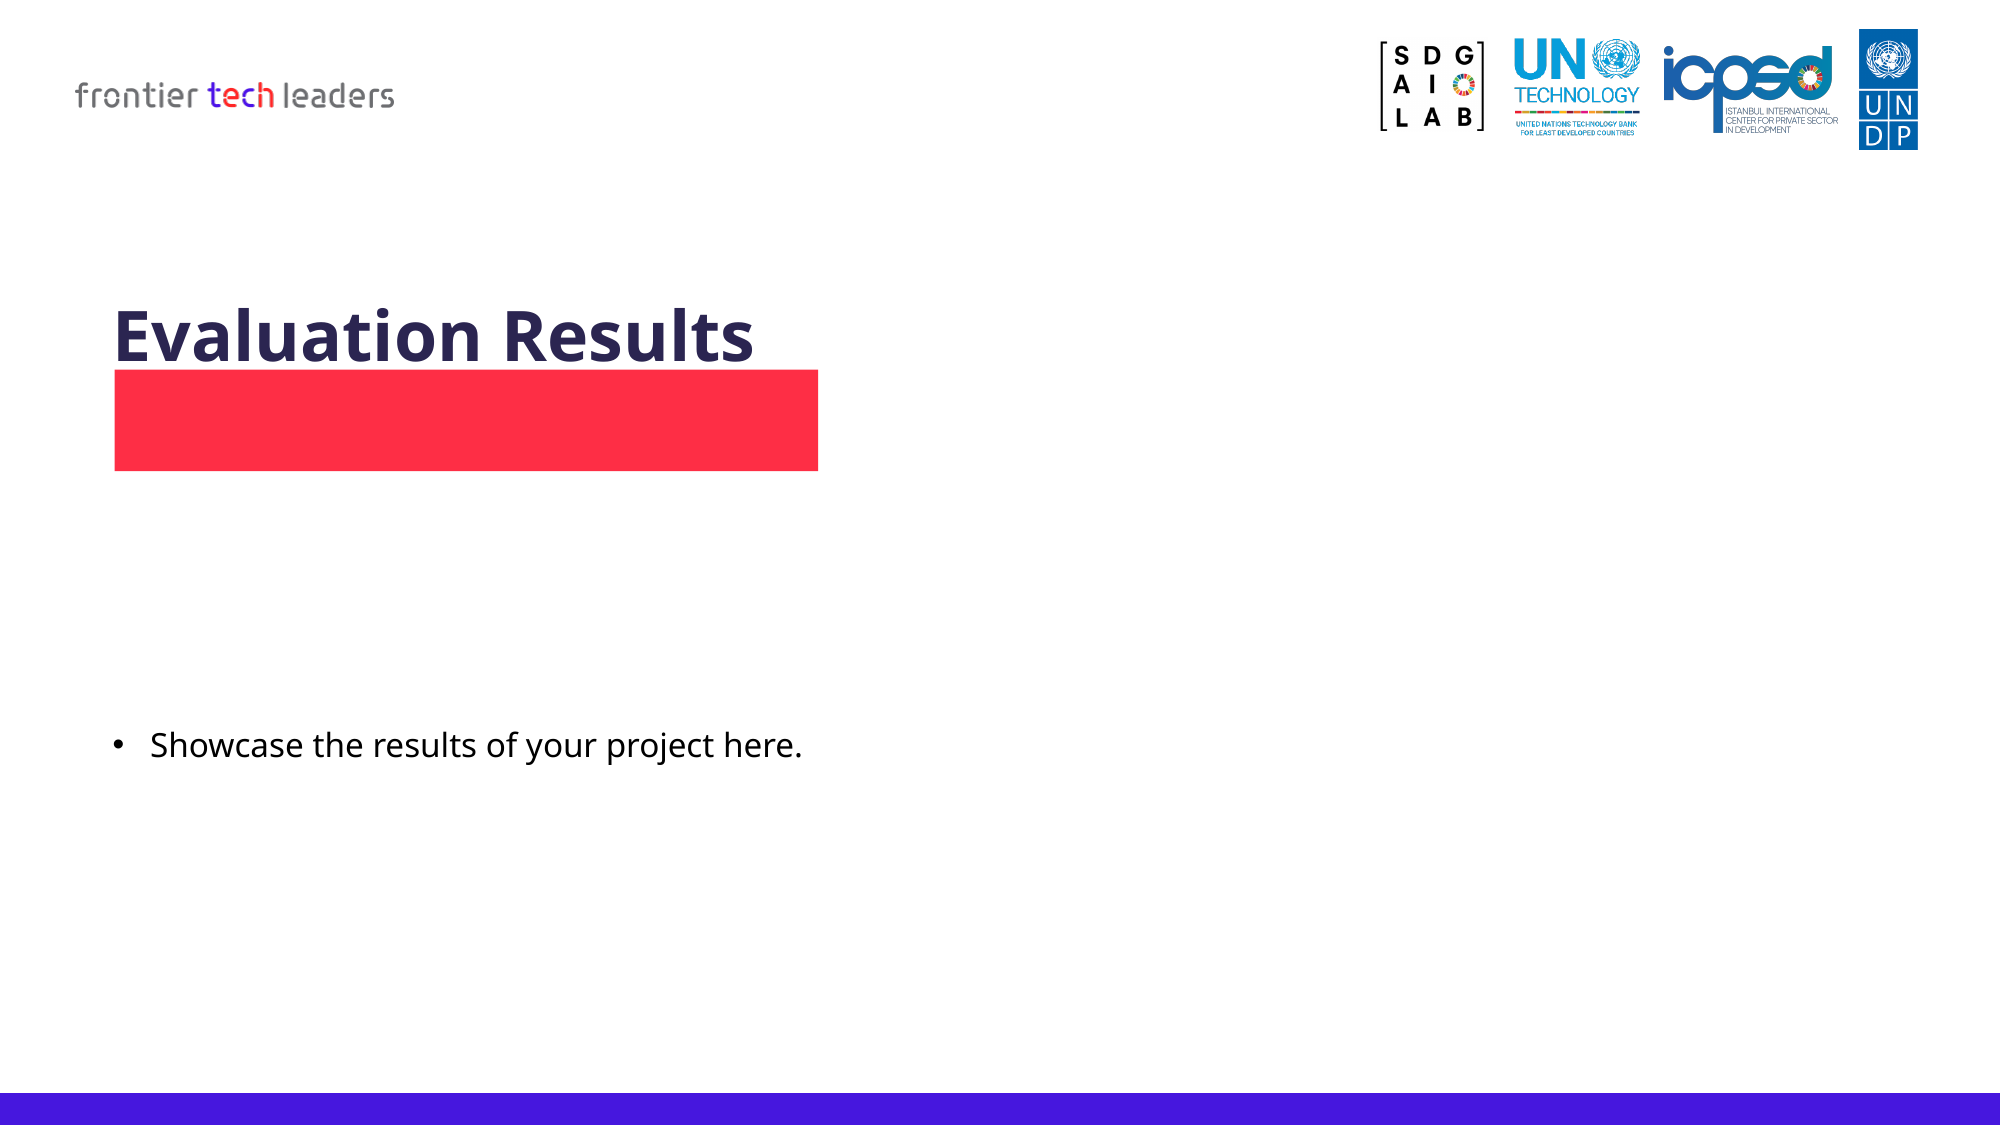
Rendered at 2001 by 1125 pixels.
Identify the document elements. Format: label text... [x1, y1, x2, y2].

picture [75, 82, 394, 108]
title Evaluation Results [104, 266, 1378, 411]
text_box [0, 1093, 2000, 1125]
list Showcase the results of your project here. [104, 483, 1420, 1006]
text_box [114, 411, 819, 472]
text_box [1377, 29, 1918, 150]
